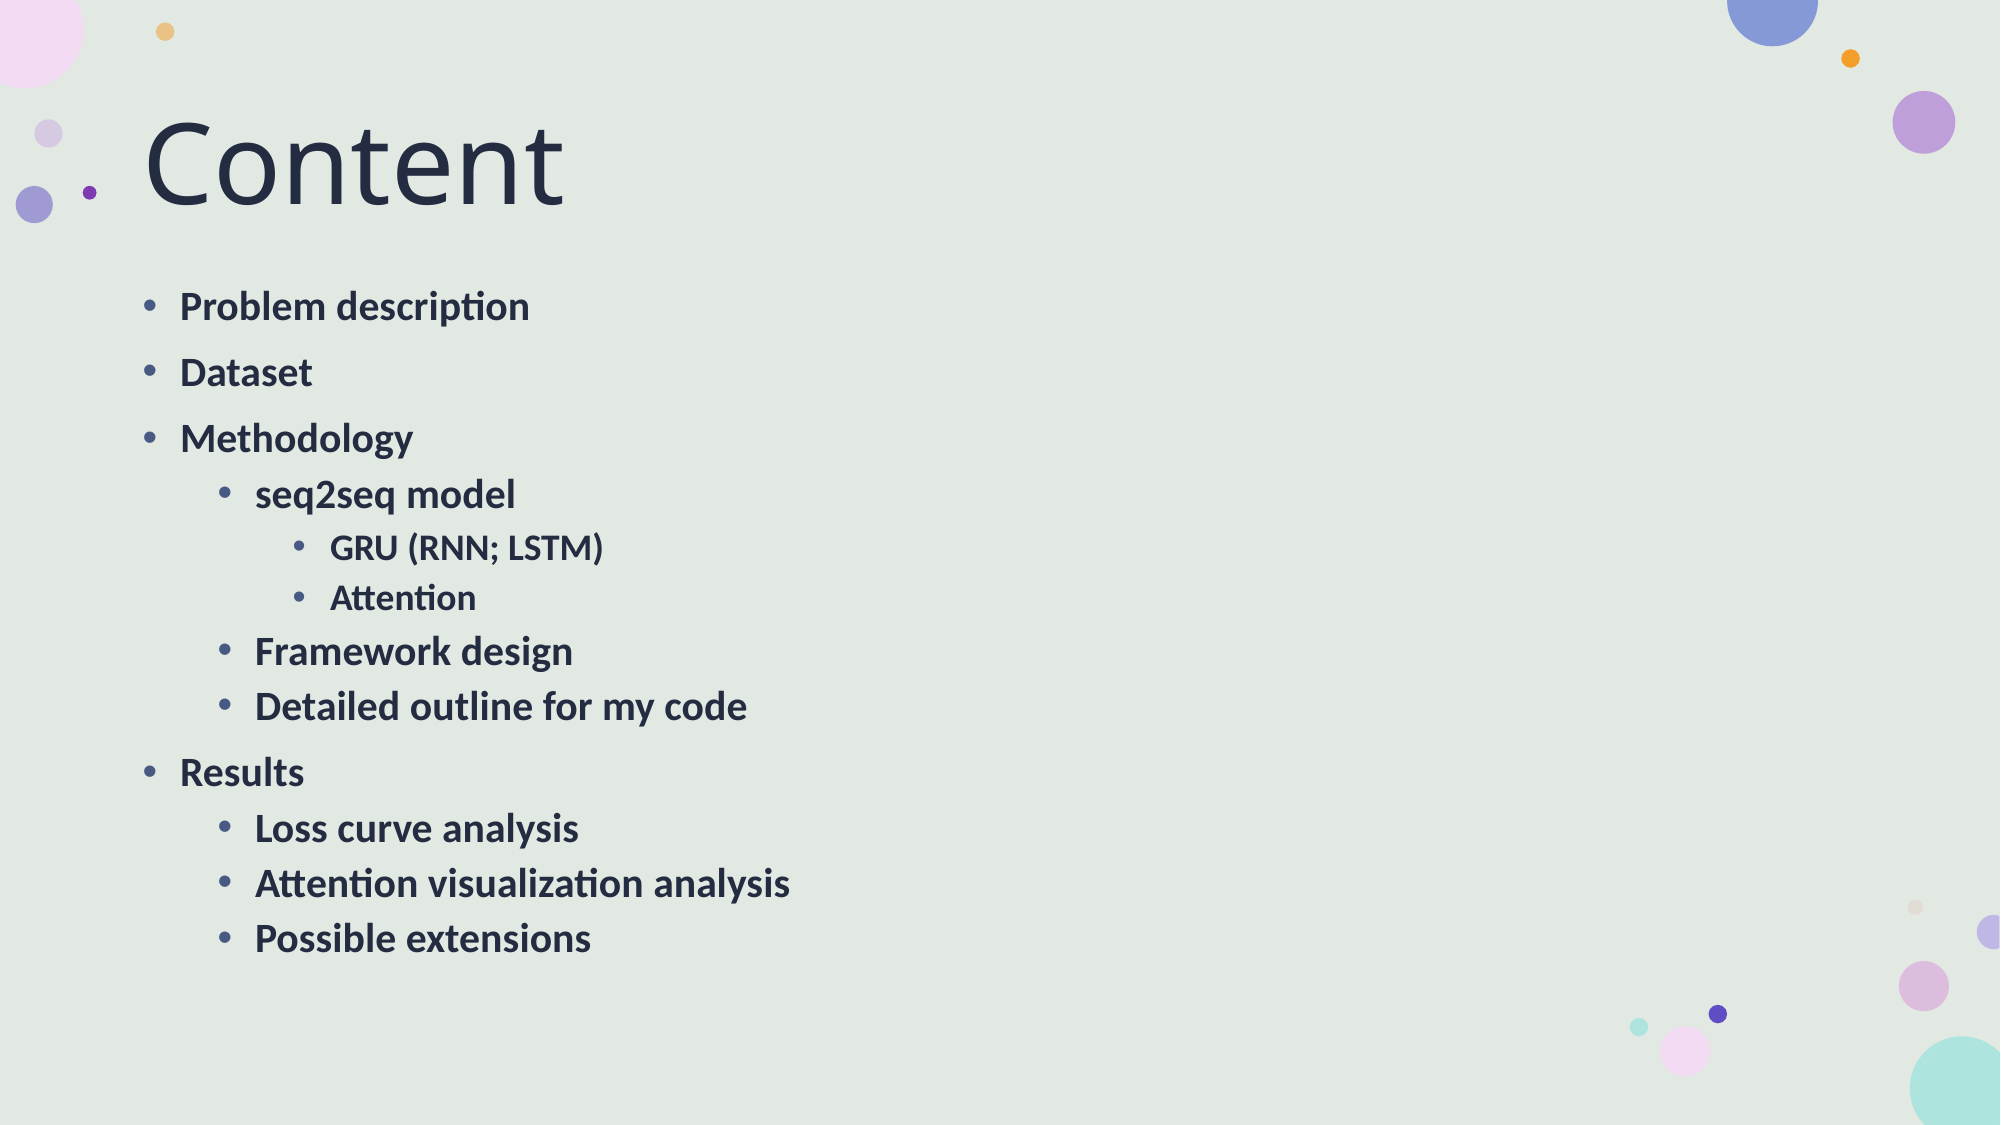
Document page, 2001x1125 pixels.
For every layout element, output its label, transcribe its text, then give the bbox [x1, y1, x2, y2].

list Problem description Dataset Methodology seq2seq model GRU (RNN; LSTM) Attention Framework design Detailed outline for my code Results Loss curve analysis Attention visualization analysis Possible extensions [127, 277, 1877, 992]
title Content [127, 59, 1877, 277]
